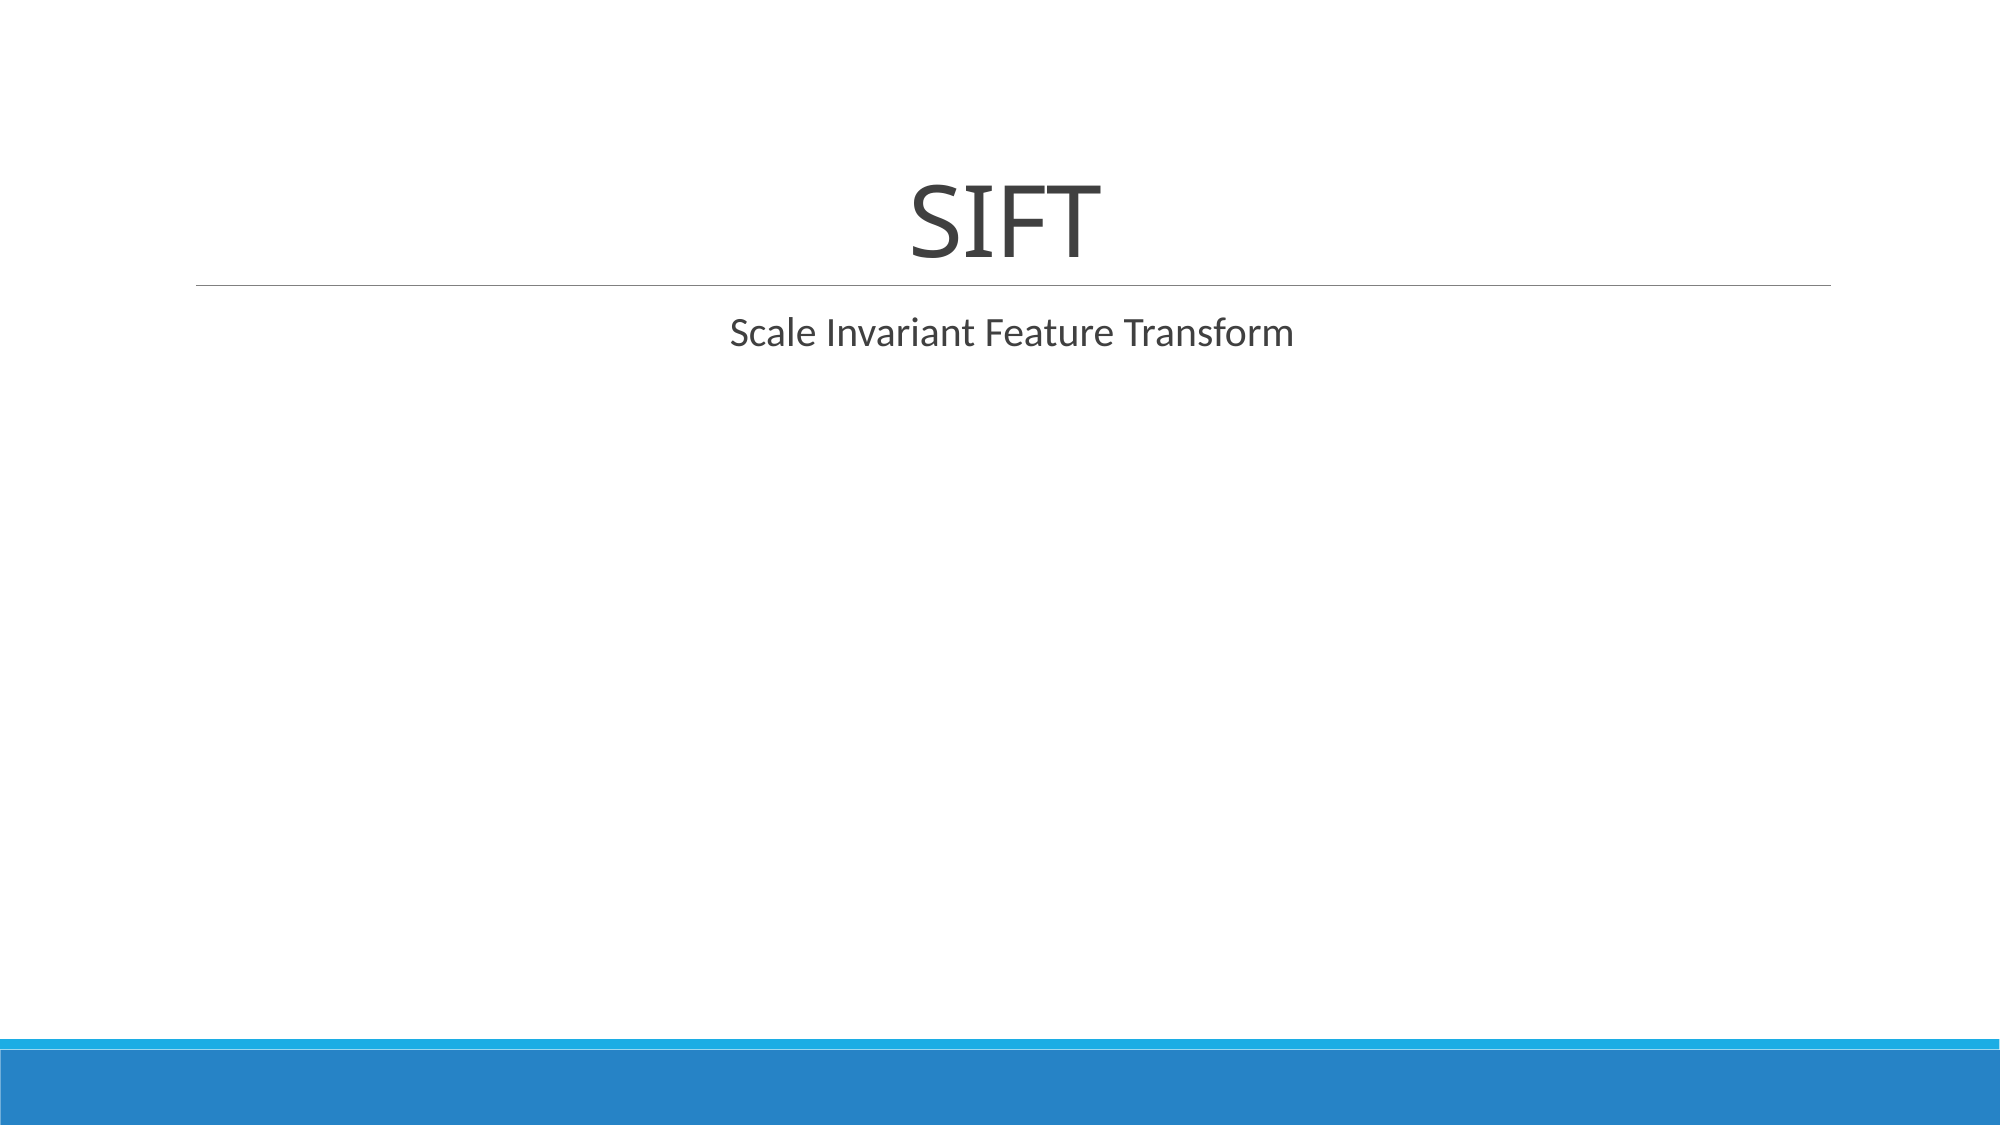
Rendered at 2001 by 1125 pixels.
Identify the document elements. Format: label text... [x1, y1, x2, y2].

title SIFT [180, 47, 1830, 285]
list Scale Invariant Feature Transform [180, 302, 1830, 963]
